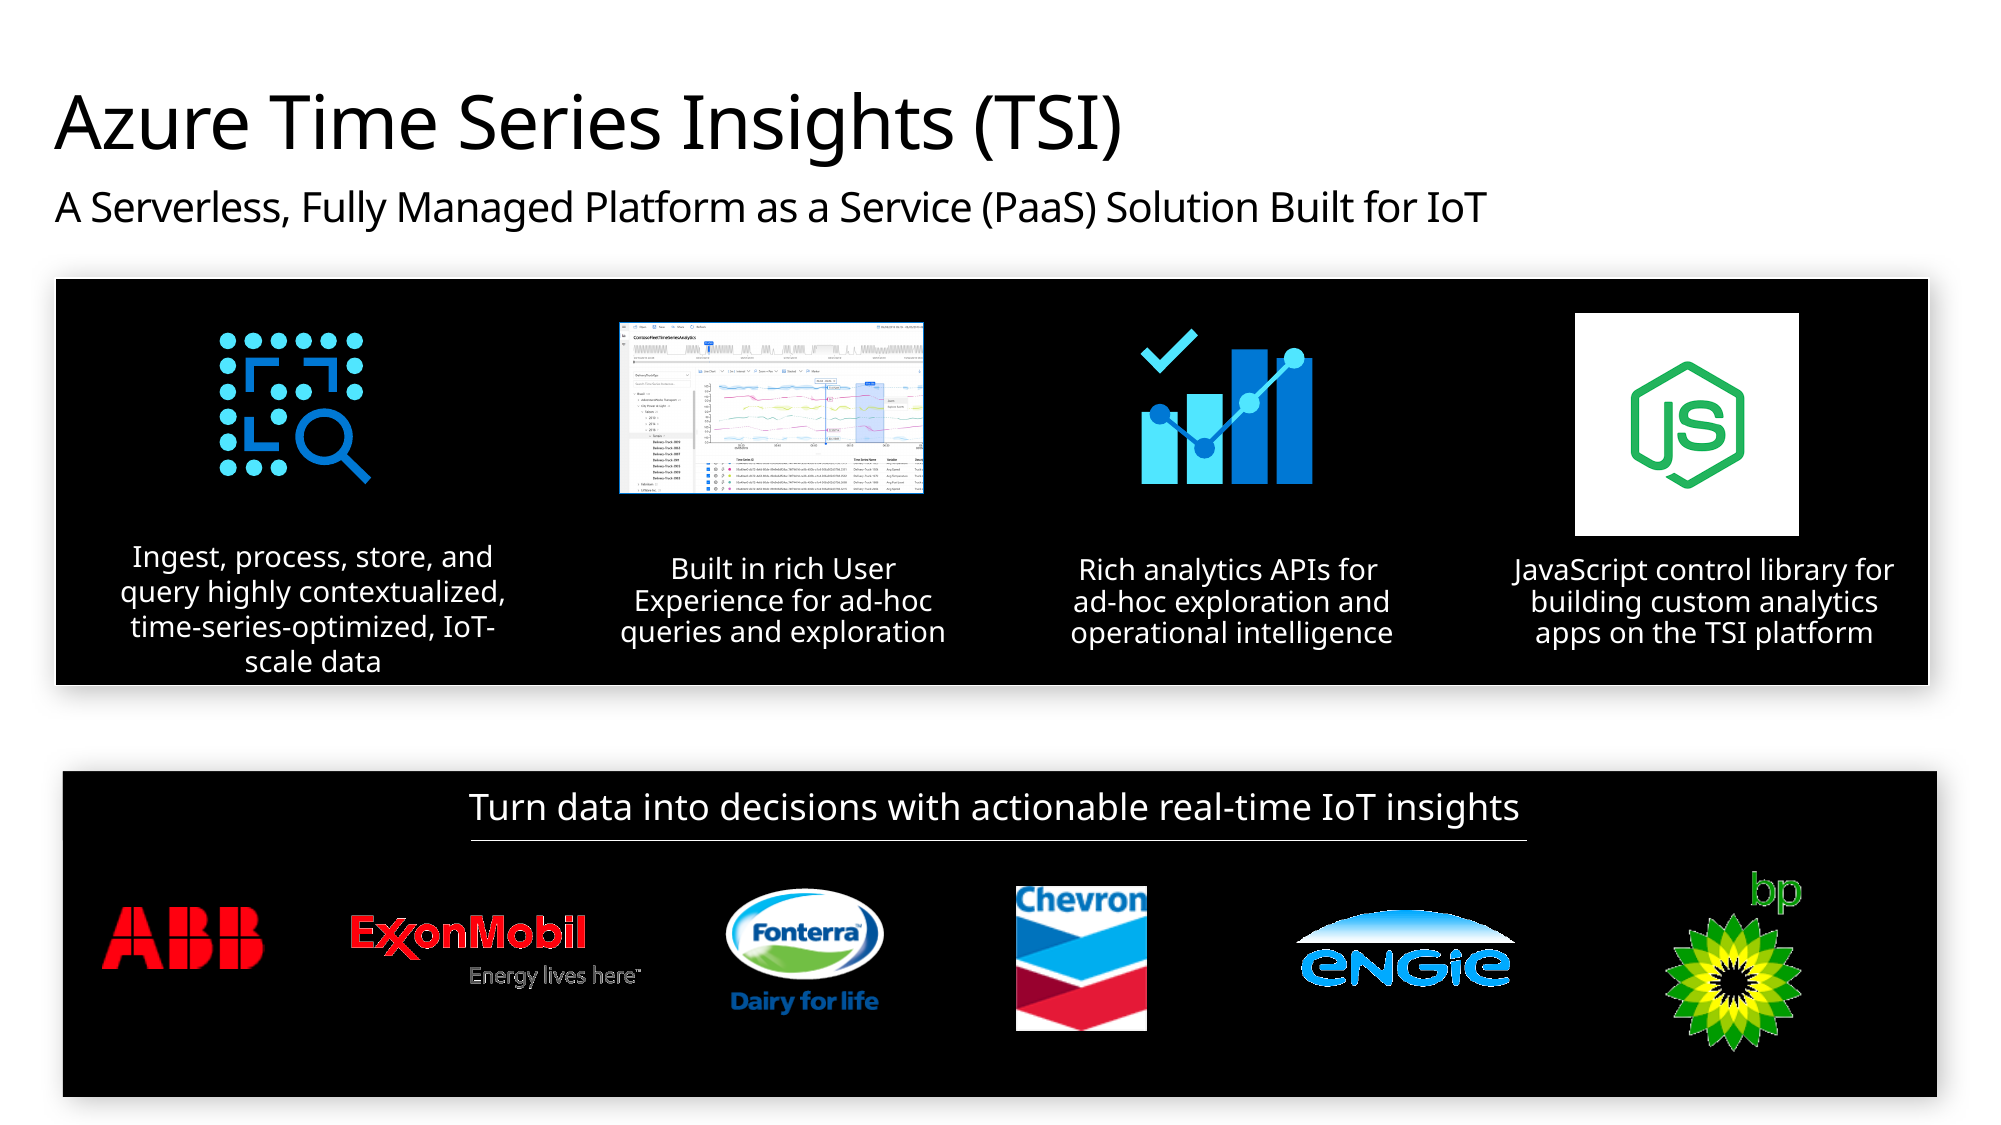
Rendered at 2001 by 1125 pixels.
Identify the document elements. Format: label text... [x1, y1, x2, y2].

title Azure Time Series Insights (TSI) [55, 75, 1904, 166]
text_box Built in rich User Experience for ad-hoc queries and exploration [578, 539, 988, 657]
picture [1218, 862, 1910, 1060]
text_box [54, 277, 1929, 686]
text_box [1139, 327, 1313, 485]
picture [720, 886, 890, 1018]
picture [350, 914, 642, 990]
text_box Turn data into decisions with actionable real-time IoT insights [62, 771, 1937, 841]
text_box A Serverless, Fully Managed Platform as a Service (PaaS) Solution Built for IoT [54, 181, 1799, 232]
picture [1016, 886, 1147, 1031]
text_box Ingest, process, store, and query highly contextualized, time-series-optimized, IoT-scale data [97, 523, 529, 678]
picture [102, 906, 265, 969]
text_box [219, 332, 373, 486]
text_box Rich analytics APIs for ad-hoc exploration and operational intelligence [1057, 540, 1407, 650]
text_box [62, 841, 1937, 1097]
picture [1575, 312, 1799, 537]
text_box JavaScript control library for building custom analytics apps on the TSI platform [1500, 540, 1909, 650]
picture [619, 322, 925, 495]
